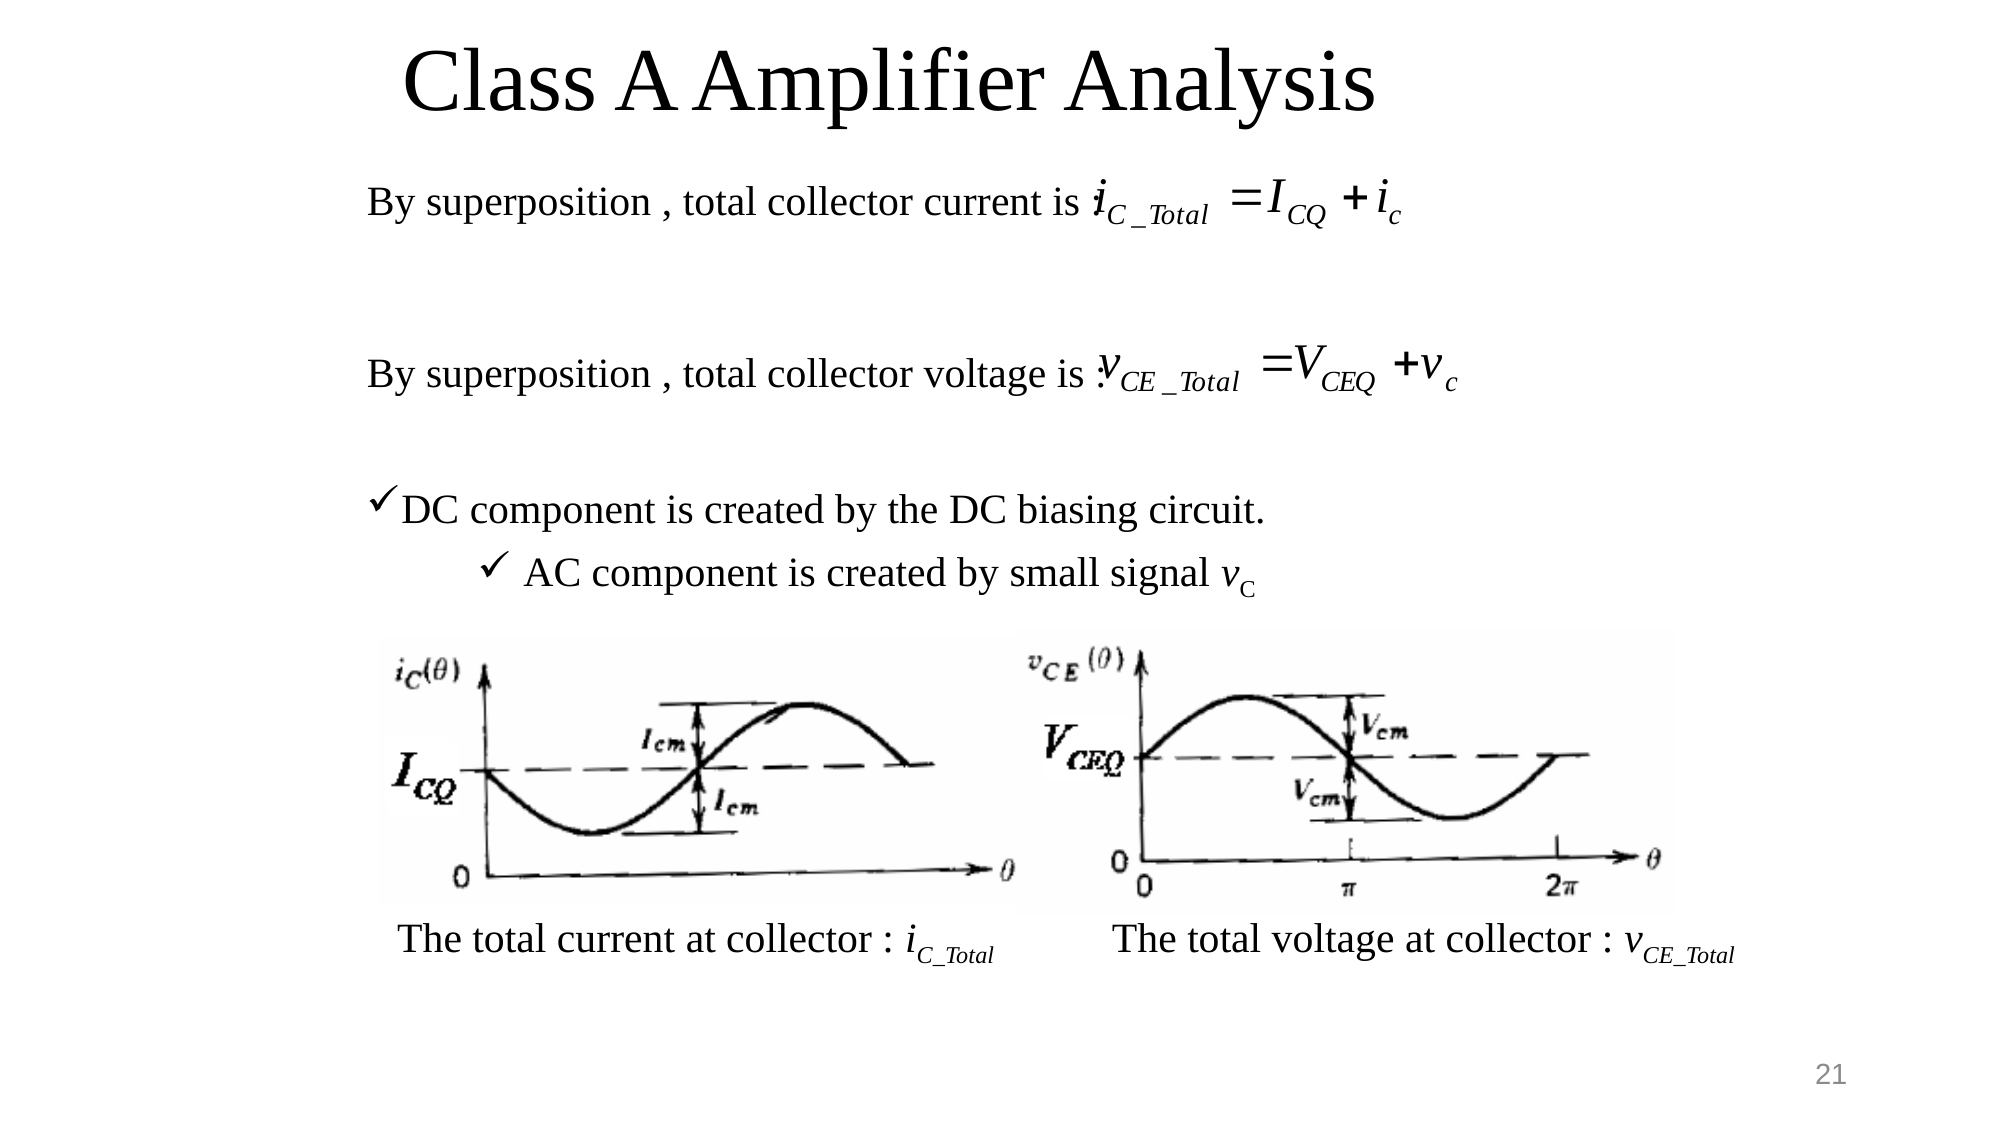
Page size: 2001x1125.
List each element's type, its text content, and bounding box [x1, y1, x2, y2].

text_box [1087, 162, 1413, 242]
text_box DC component is created by the DC biasing circuit. AC component is created by small signal vC [351, 474, 1281, 610]
text_box By superposition , total collector voltage is : [351, 338, 1091, 403]
text_box The total current at collector : iC_Total [382, 917, 1010, 976]
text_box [1091, 328, 1466, 408]
text_box The total voltage at collector : vCE_Total [1072, 903, 1750, 976]
picture [374, 628, 1676, 917]
text_box By superposition , total collector current is : [351, 166, 1087, 231]
slide_number 21 [1412, 1042, 1863, 1103]
title Class A Amplifier Analysis [387, 24, 1625, 138]
